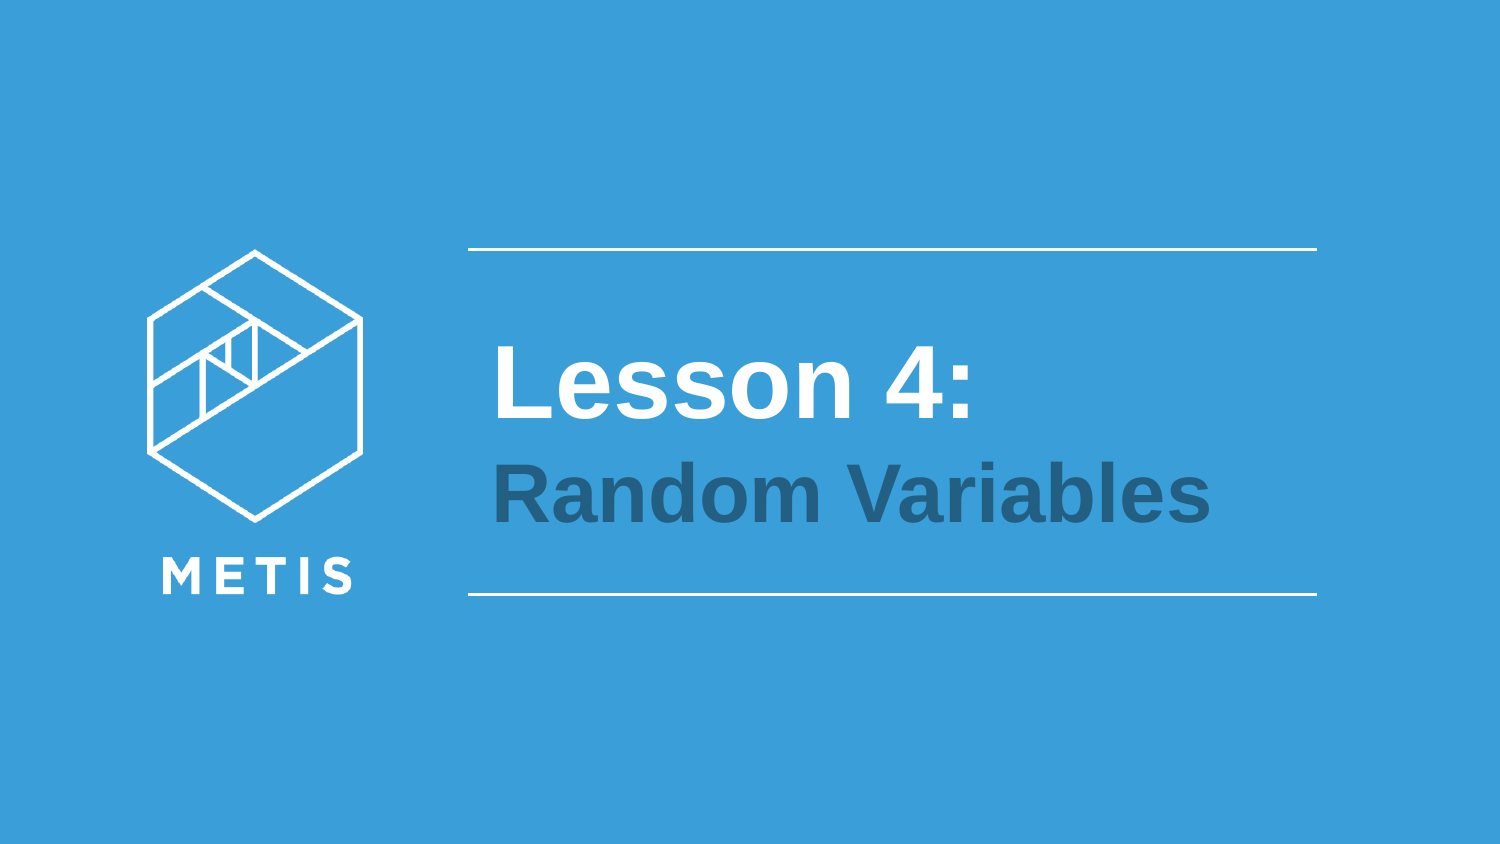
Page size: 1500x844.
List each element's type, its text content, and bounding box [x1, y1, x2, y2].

picture [146, 249, 363, 595]
title Lesson 4: Random Variables [476, 293, 1303, 555]
